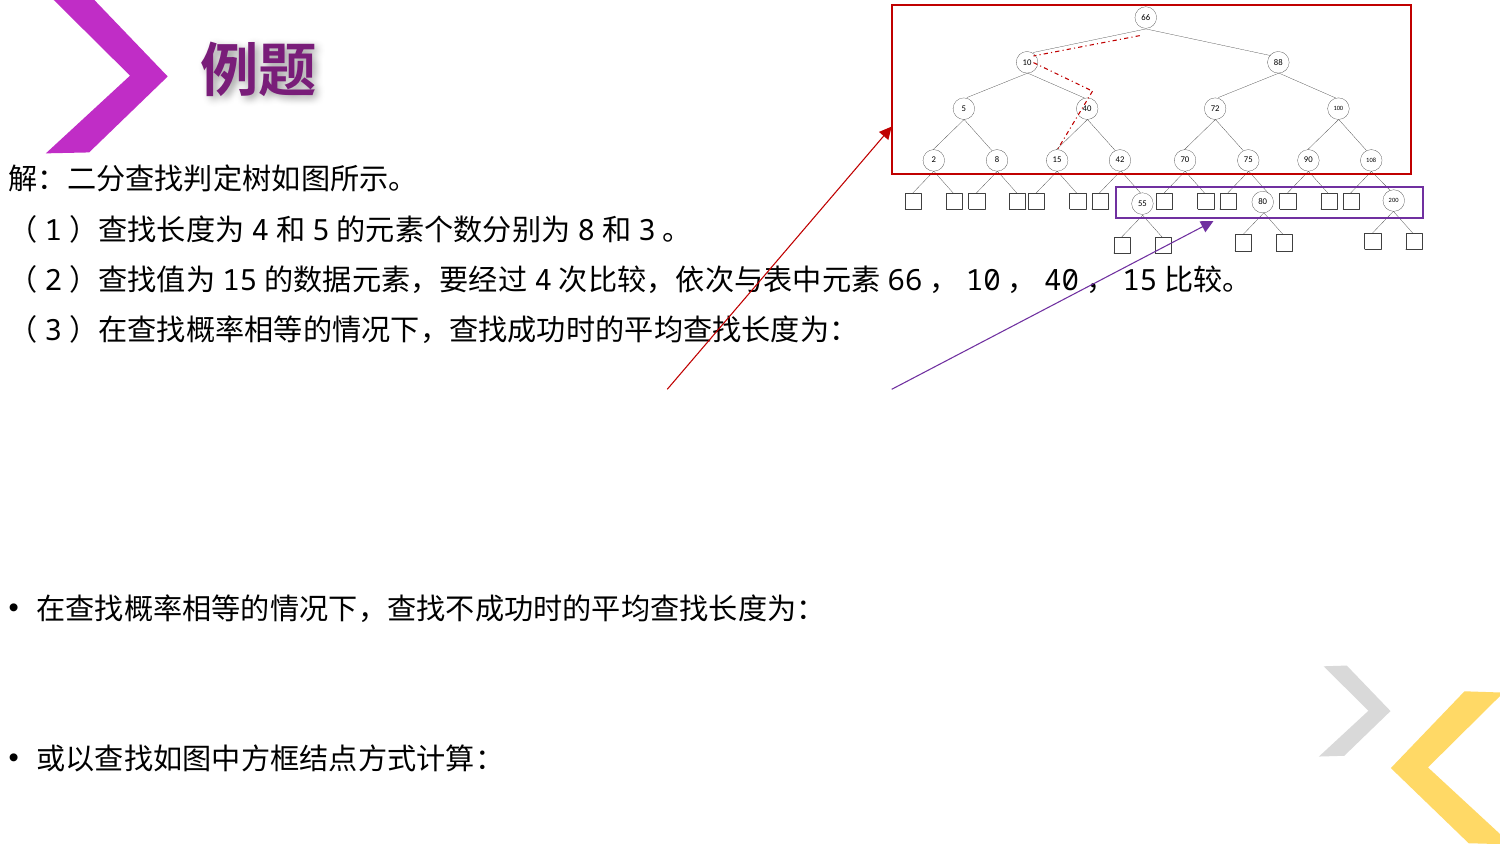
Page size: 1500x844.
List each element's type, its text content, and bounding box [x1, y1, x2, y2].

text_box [891, 221, 1214, 390]
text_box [1033, 35, 1140, 57]
text_box [891, 4, 1412, 175]
list 例题 [188, 35, 891, 111]
picture [903, 5, 1424, 255]
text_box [1057, 91, 1093, 151]
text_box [667, 126, 892, 390]
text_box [1033, 62, 1093, 92]
